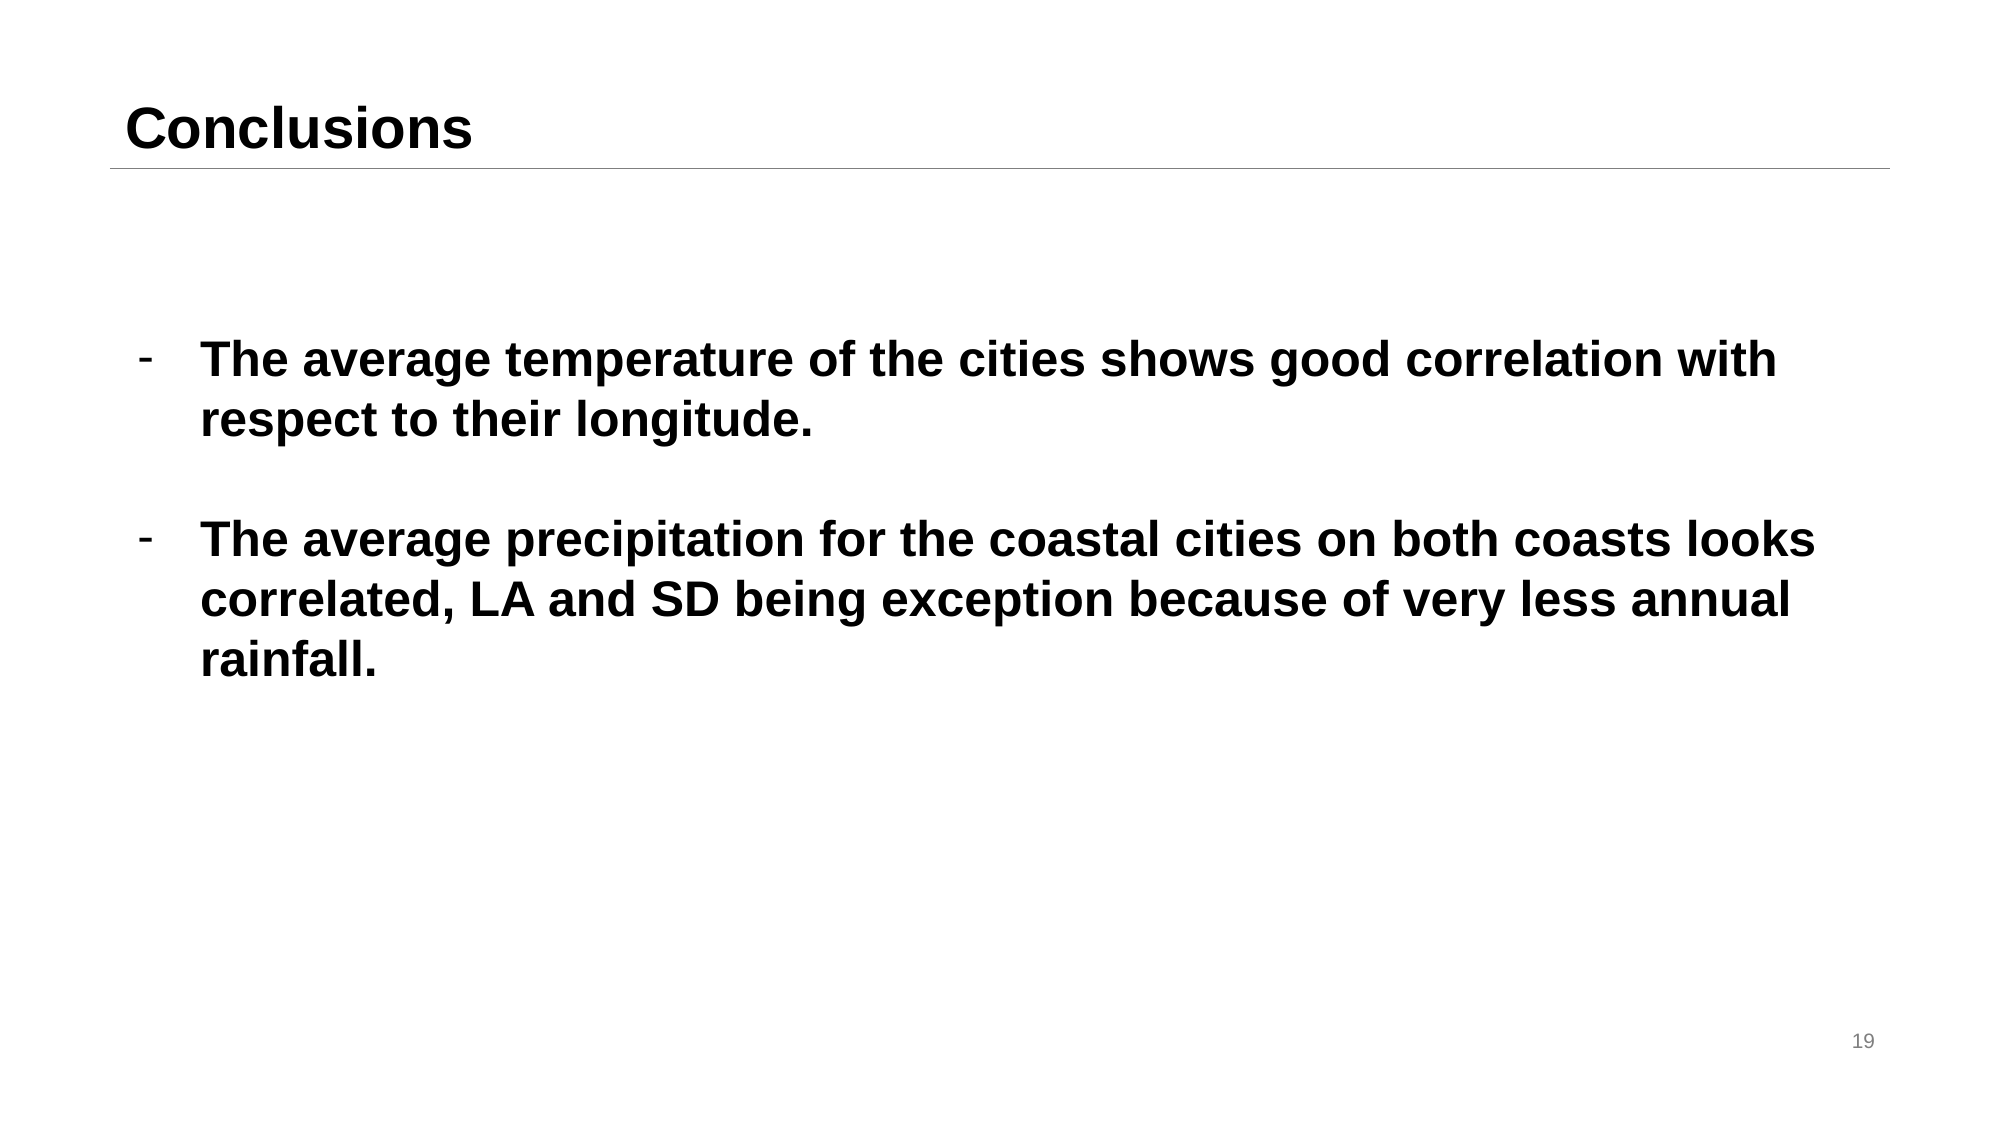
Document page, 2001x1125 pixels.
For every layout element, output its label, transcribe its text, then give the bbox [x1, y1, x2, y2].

title Conclusions [109, 0, 1890, 169]
slide_number ‹#› [1412, 1023, 1890, 1058]
text_box The average temperature of the cities shows good correlation with respect to their longitude. The average precipitation for the coastal cities on both coasts looks correlated, LA and SD being exception because of very less annual rainfall. [109, 311, 1890, 649]
